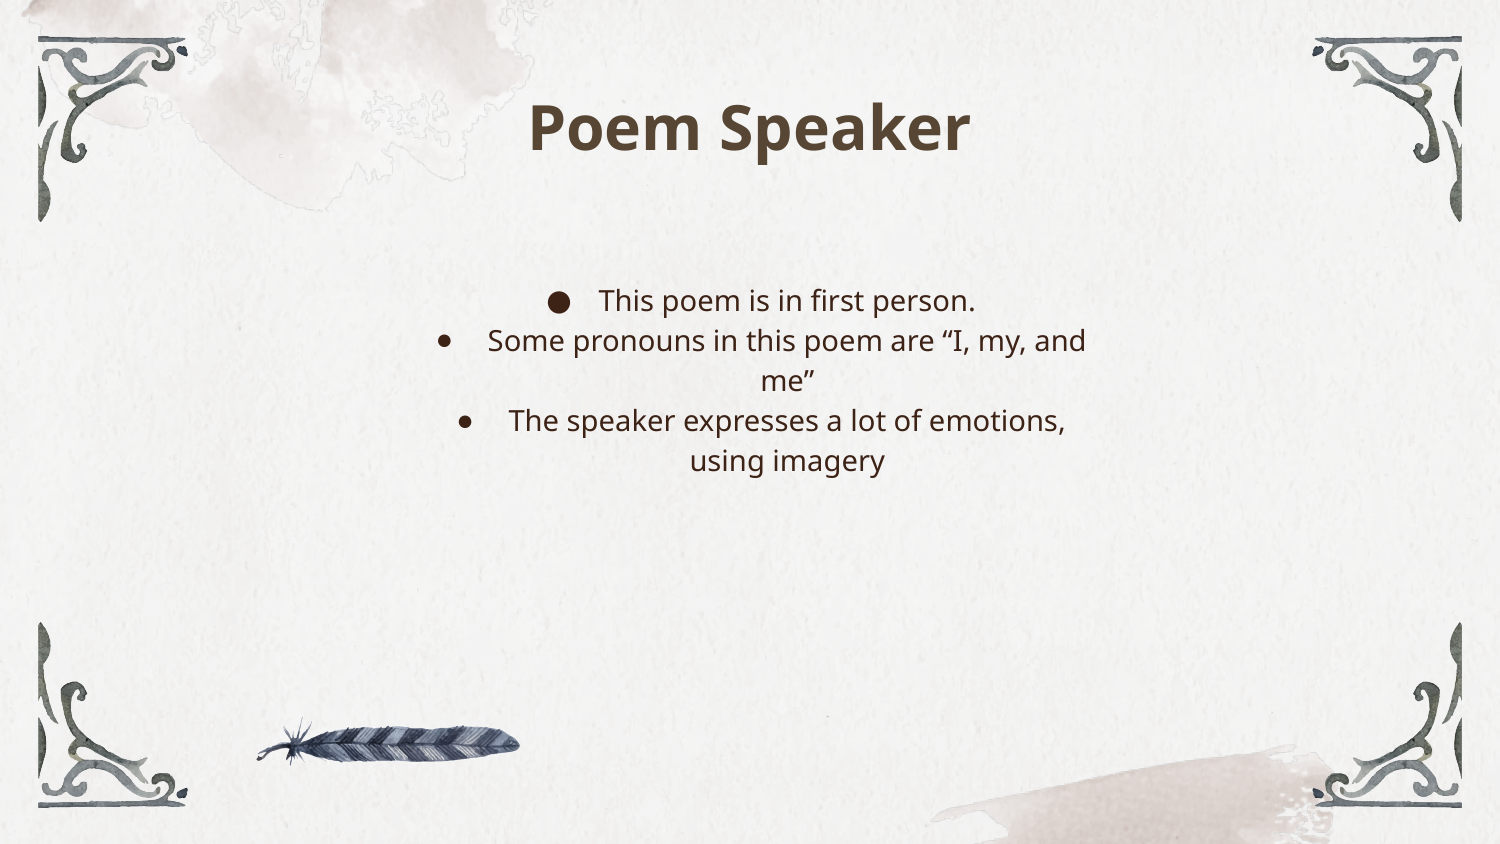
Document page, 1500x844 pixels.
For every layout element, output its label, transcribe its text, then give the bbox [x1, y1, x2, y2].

picture [38, 622, 188, 808]
picture [38, 36, 188, 222]
picture [1312, 36, 1462, 222]
picture [1313, 623, 1462, 808]
subtitle This poem is in first person. Some pronouns in this poem are “I, my, and me” The speaker expresses a lot of emotions, using imagery [388, 226, 1112, 706]
picture [257, 609, 520, 844]
title Poem Speaker [118, 72, 1382, 167]
